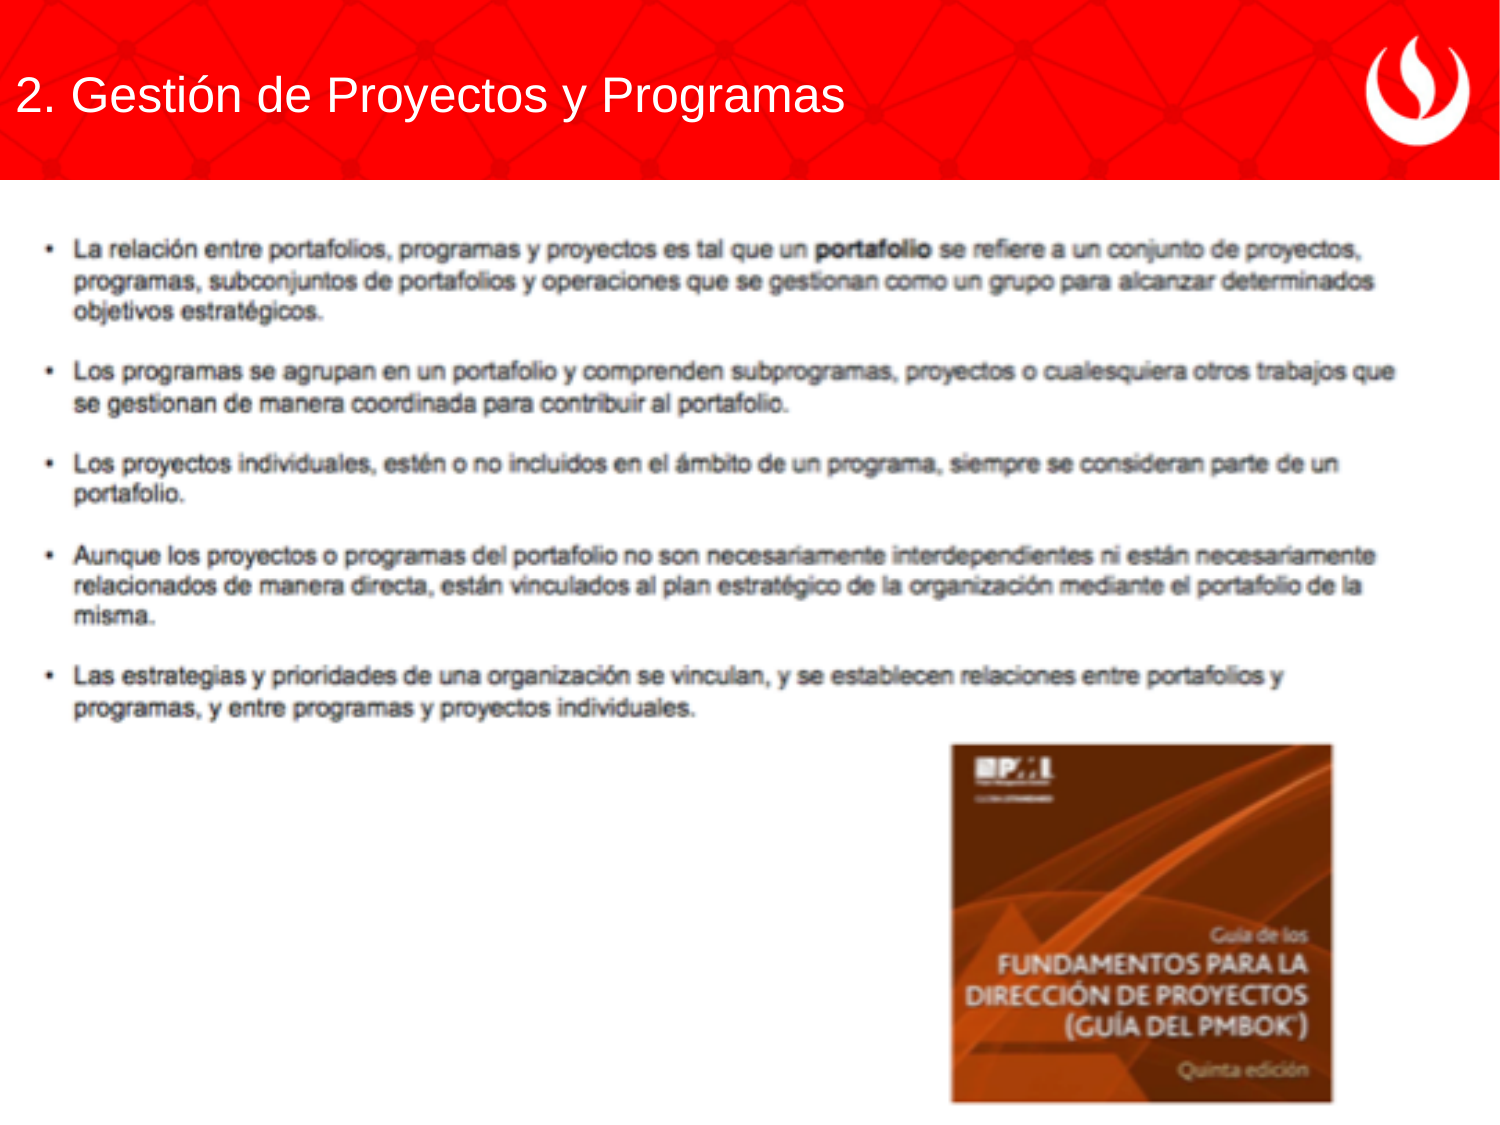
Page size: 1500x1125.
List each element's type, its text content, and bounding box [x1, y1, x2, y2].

picture [25, 220, 1423, 1125]
title 2. Gestión de Proyectos y Programas [0, 0, 1350, 187]
picture [1350, 0, 1500, 180]
